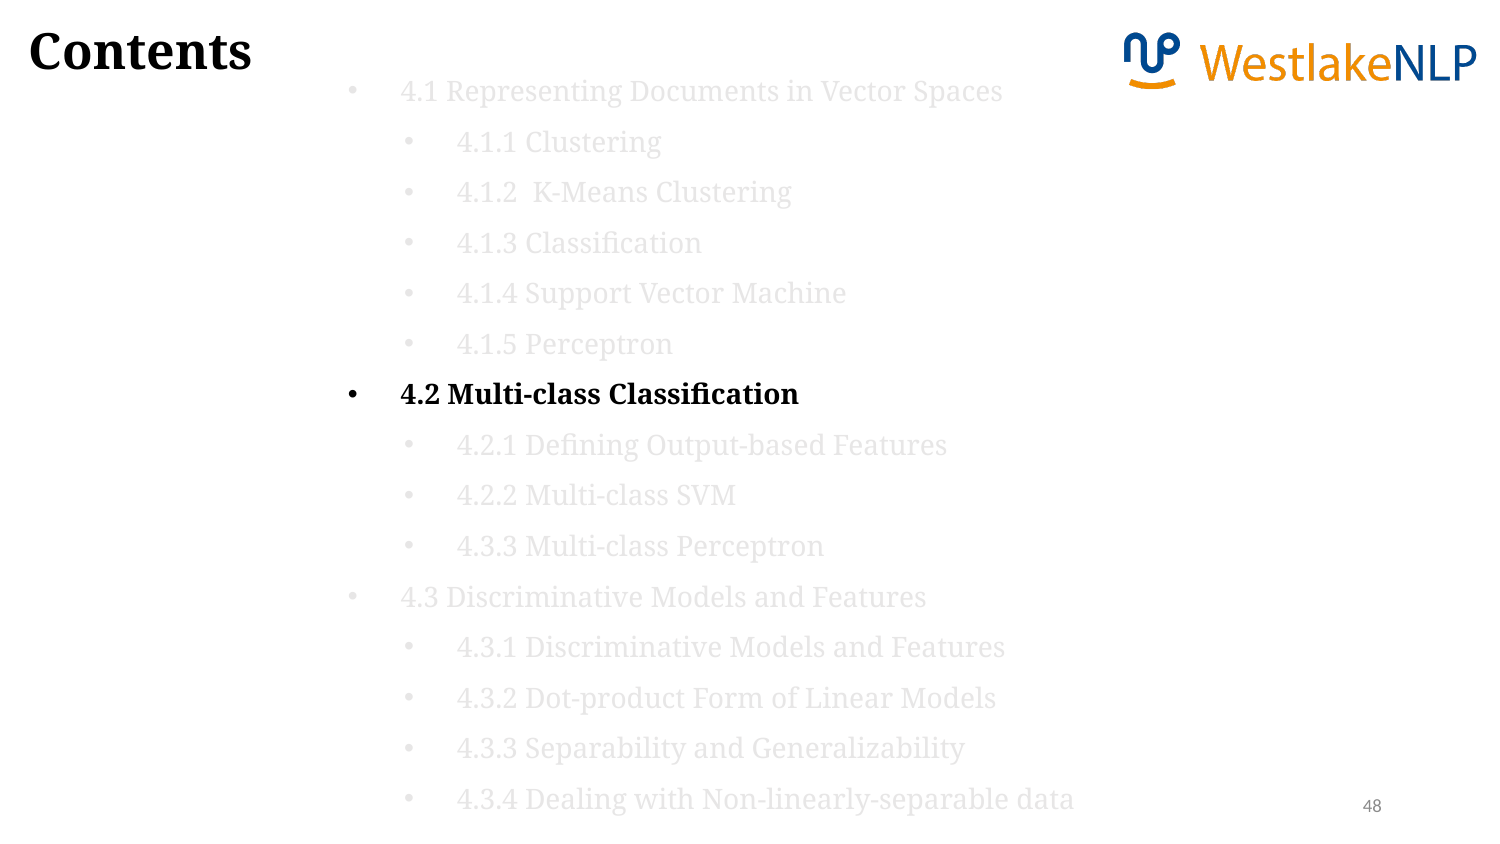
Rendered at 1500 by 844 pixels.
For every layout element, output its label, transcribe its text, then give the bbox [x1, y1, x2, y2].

text_box 4.1 Representing Documents in Vector Spaces 4.1.1 Clustering 4.1.2 K-Means Clustering 4.1.3 Classification 4.1.4 Support Vector Machine 4.1.5 Perceptron 4.2 Multi-class Classification 4.2.1 Defining Output-based Features 4.2.2 Multi-class SVM 4.3.3 Multi-class Perceptron 4.3 Discriminative Models and Features 4.3.1 Discriminative Models and Features 4.3.2 Dot-product Form of Linear Models 4.3.3 Separability and Generalizability 4.3.4 Dealing with Non-linearly-separable data [333, 49, 1091, 823]
text_box Contents [14, 12, 390, 88]
slide_number 48 [1059, 782, 1397, 827]
picture [1102, 0, 1500, 125]
